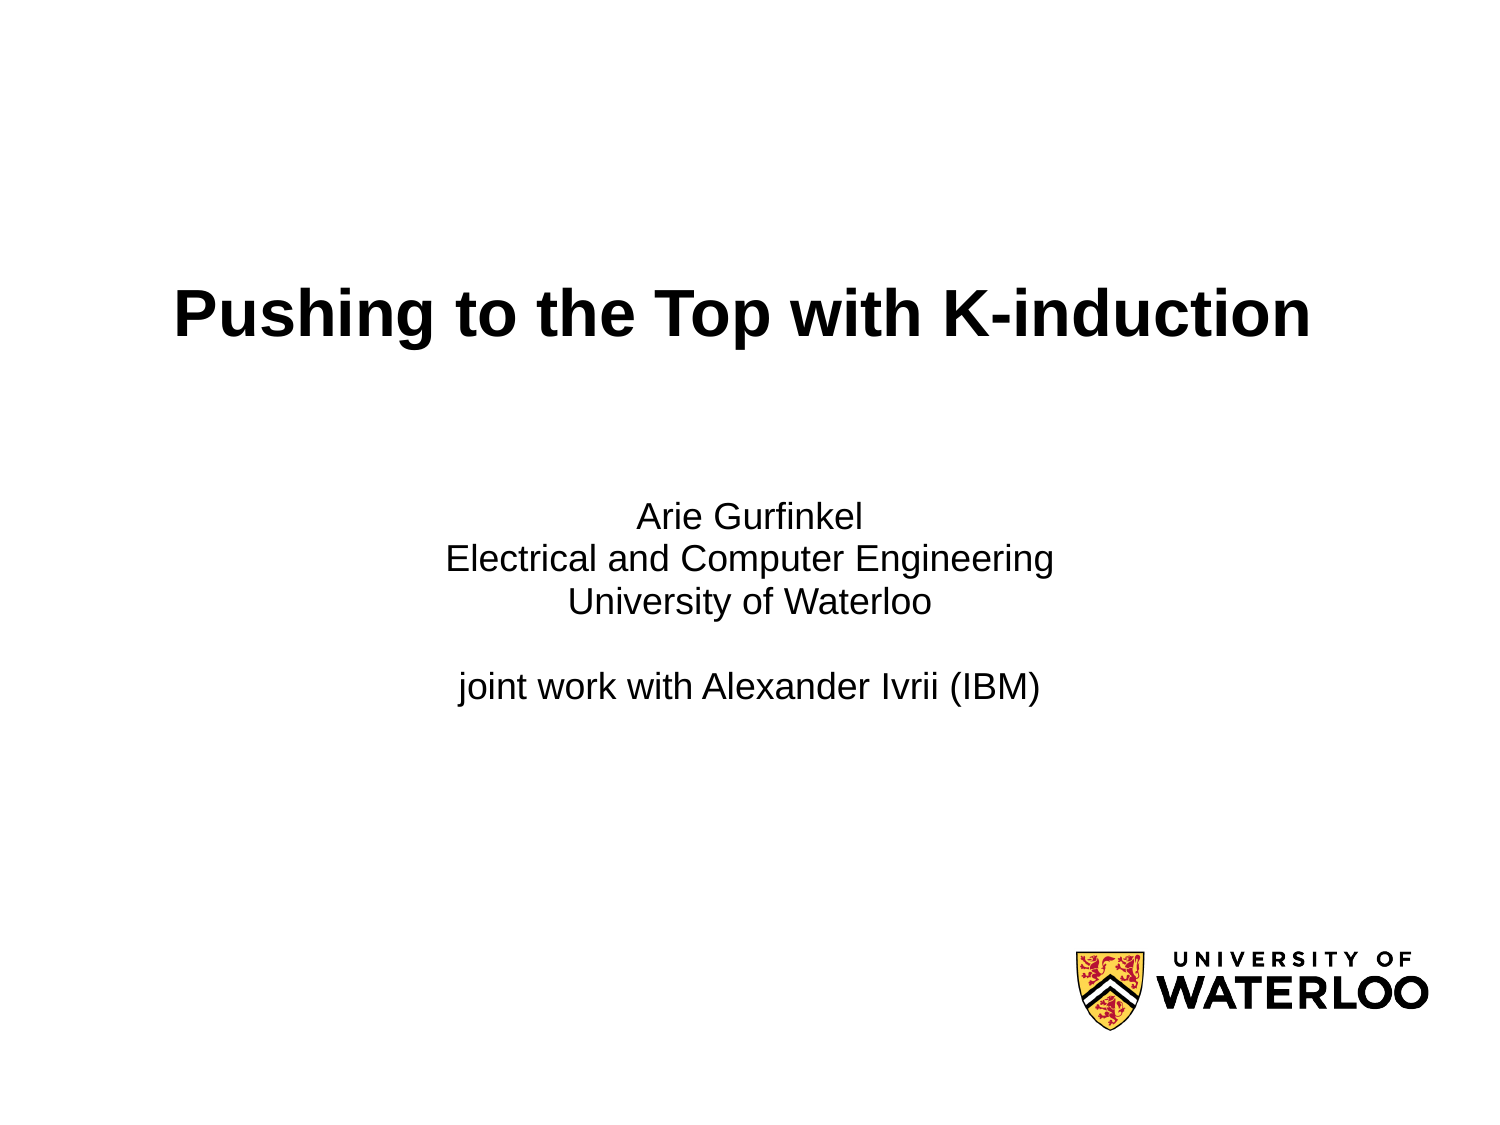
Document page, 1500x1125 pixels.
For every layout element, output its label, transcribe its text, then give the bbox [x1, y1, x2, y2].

picture [1007, 894, 1496, 1090]
title Pushing to the Top with K-induction [99, 262, 1388, 359]
subtitle Arie Gurfinkel Electrical and Computer Engineering University of Waterloo joint work with Alexander Ivrii (IBM) [287, 487, 1213, 926]
